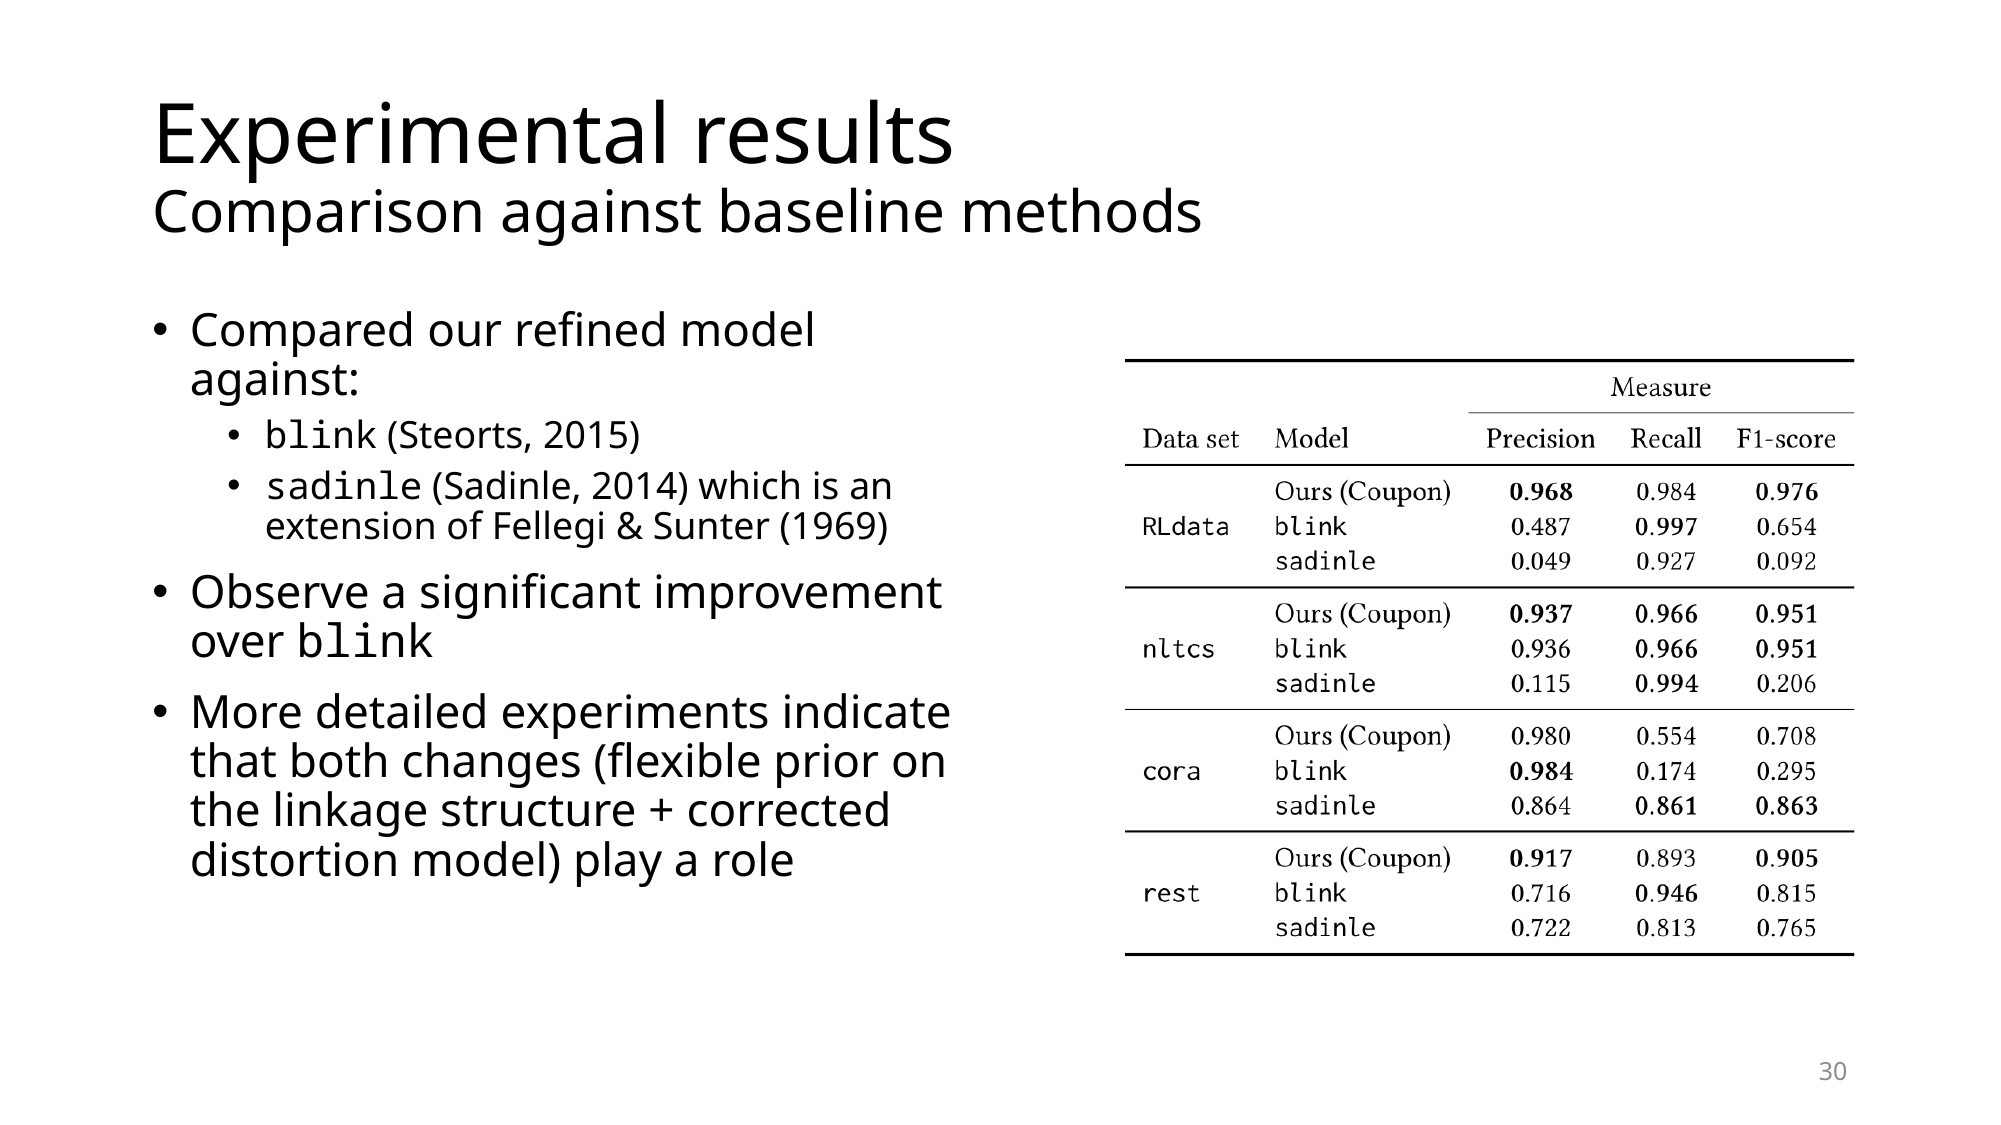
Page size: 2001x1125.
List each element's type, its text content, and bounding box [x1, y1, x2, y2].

slide_number 30 [1412, 1042, 1863, 1103]
picture [1115, 349, 1863, 964]
title Experimental results Comparison against baseline methods [137, 59, 1863, 278]
list Compared our refined model against: blink (Steorts, 2015) sadinle (Sadinle, 2014) which is an extension of Fellegi & Sunter (1969) Observe a significant improvement over blink More detailed experiments indicate that both changes (flexible prior on the linkage structure + corrected distortion model) play a role [137, 299, 1000, 1014]
